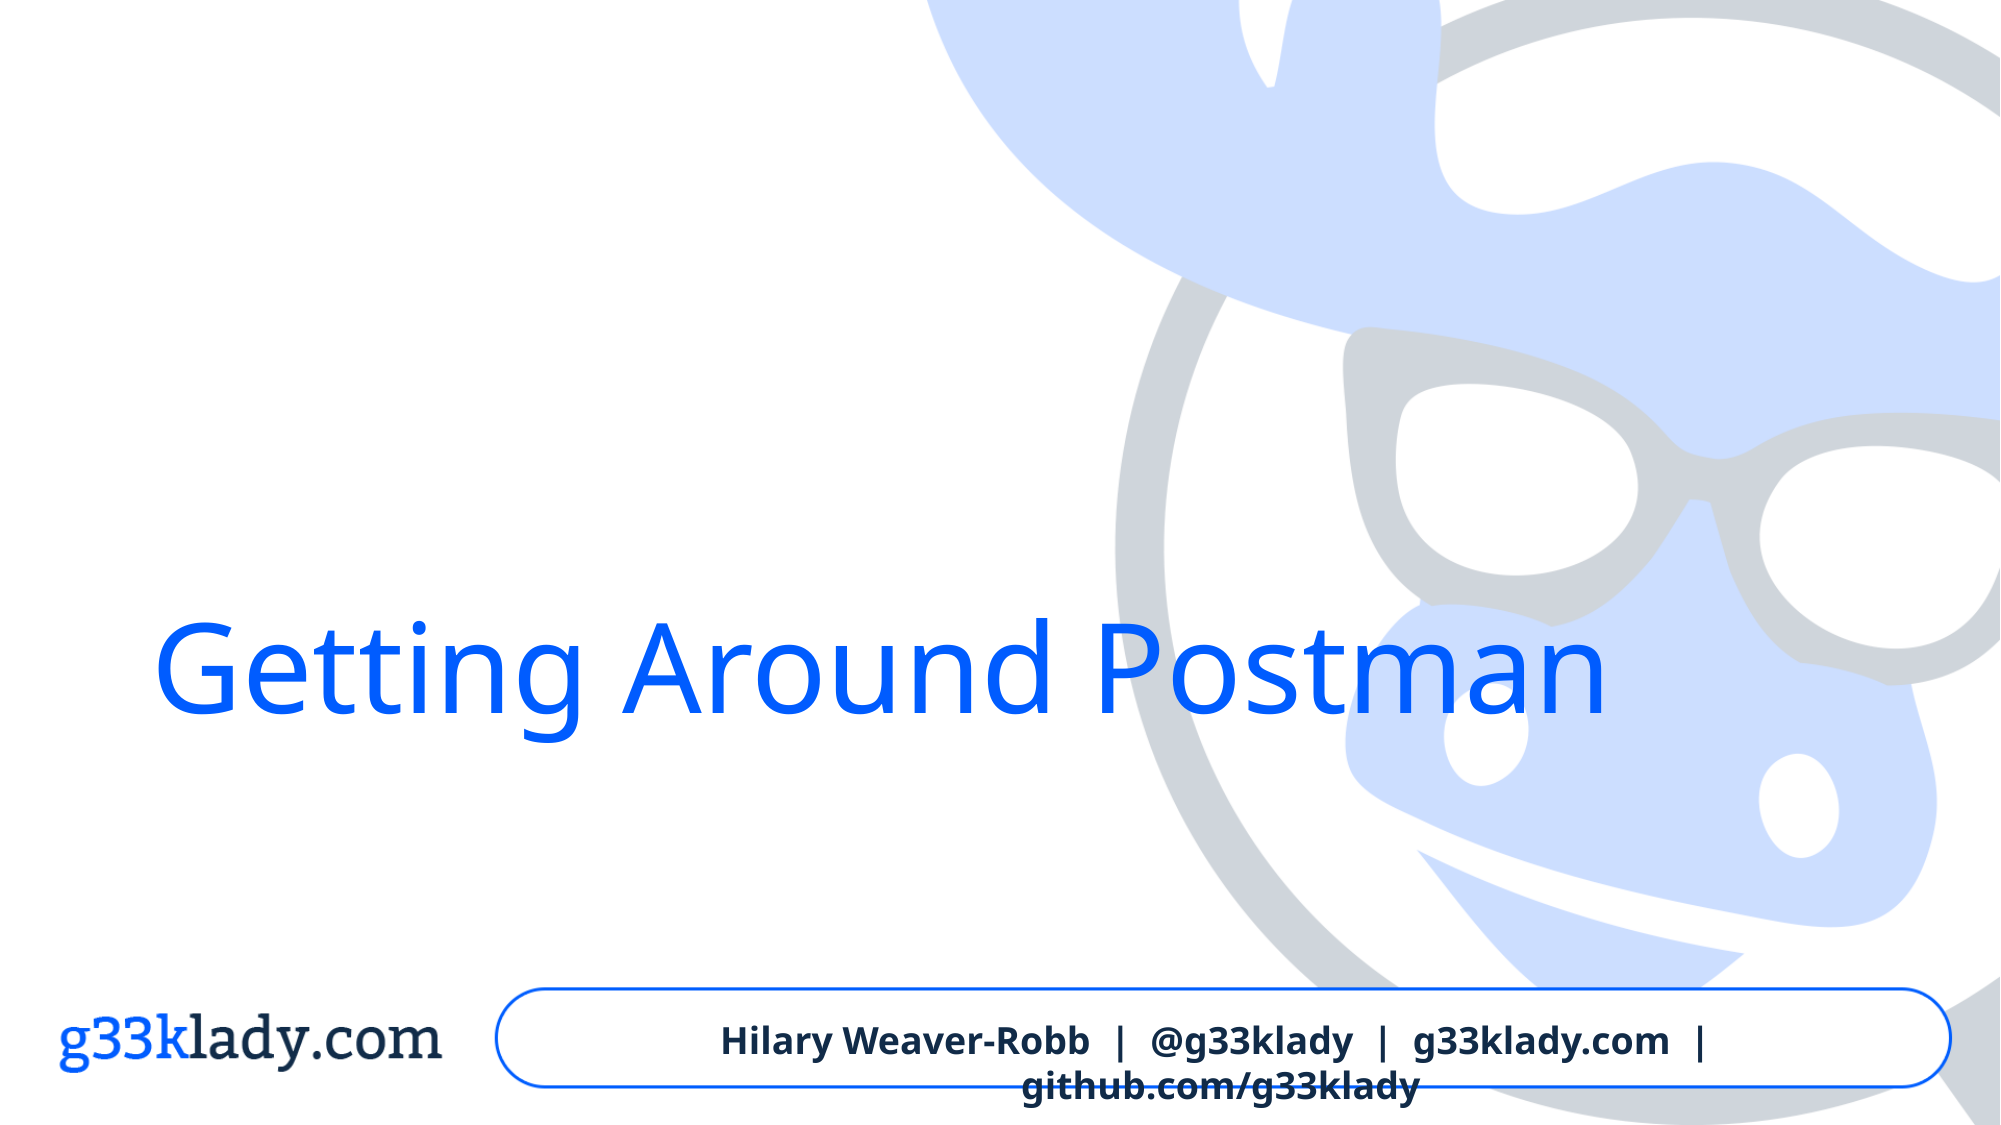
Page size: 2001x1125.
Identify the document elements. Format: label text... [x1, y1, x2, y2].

footer Hilary Weaver-Robb | @g33klady | g33klady.com | github.com/g33klady [544, 1009, 1897, 1070]
picture [0, 0, 2000, 1125]
title Getting Around Postman [136, 280, 1862, 749]
